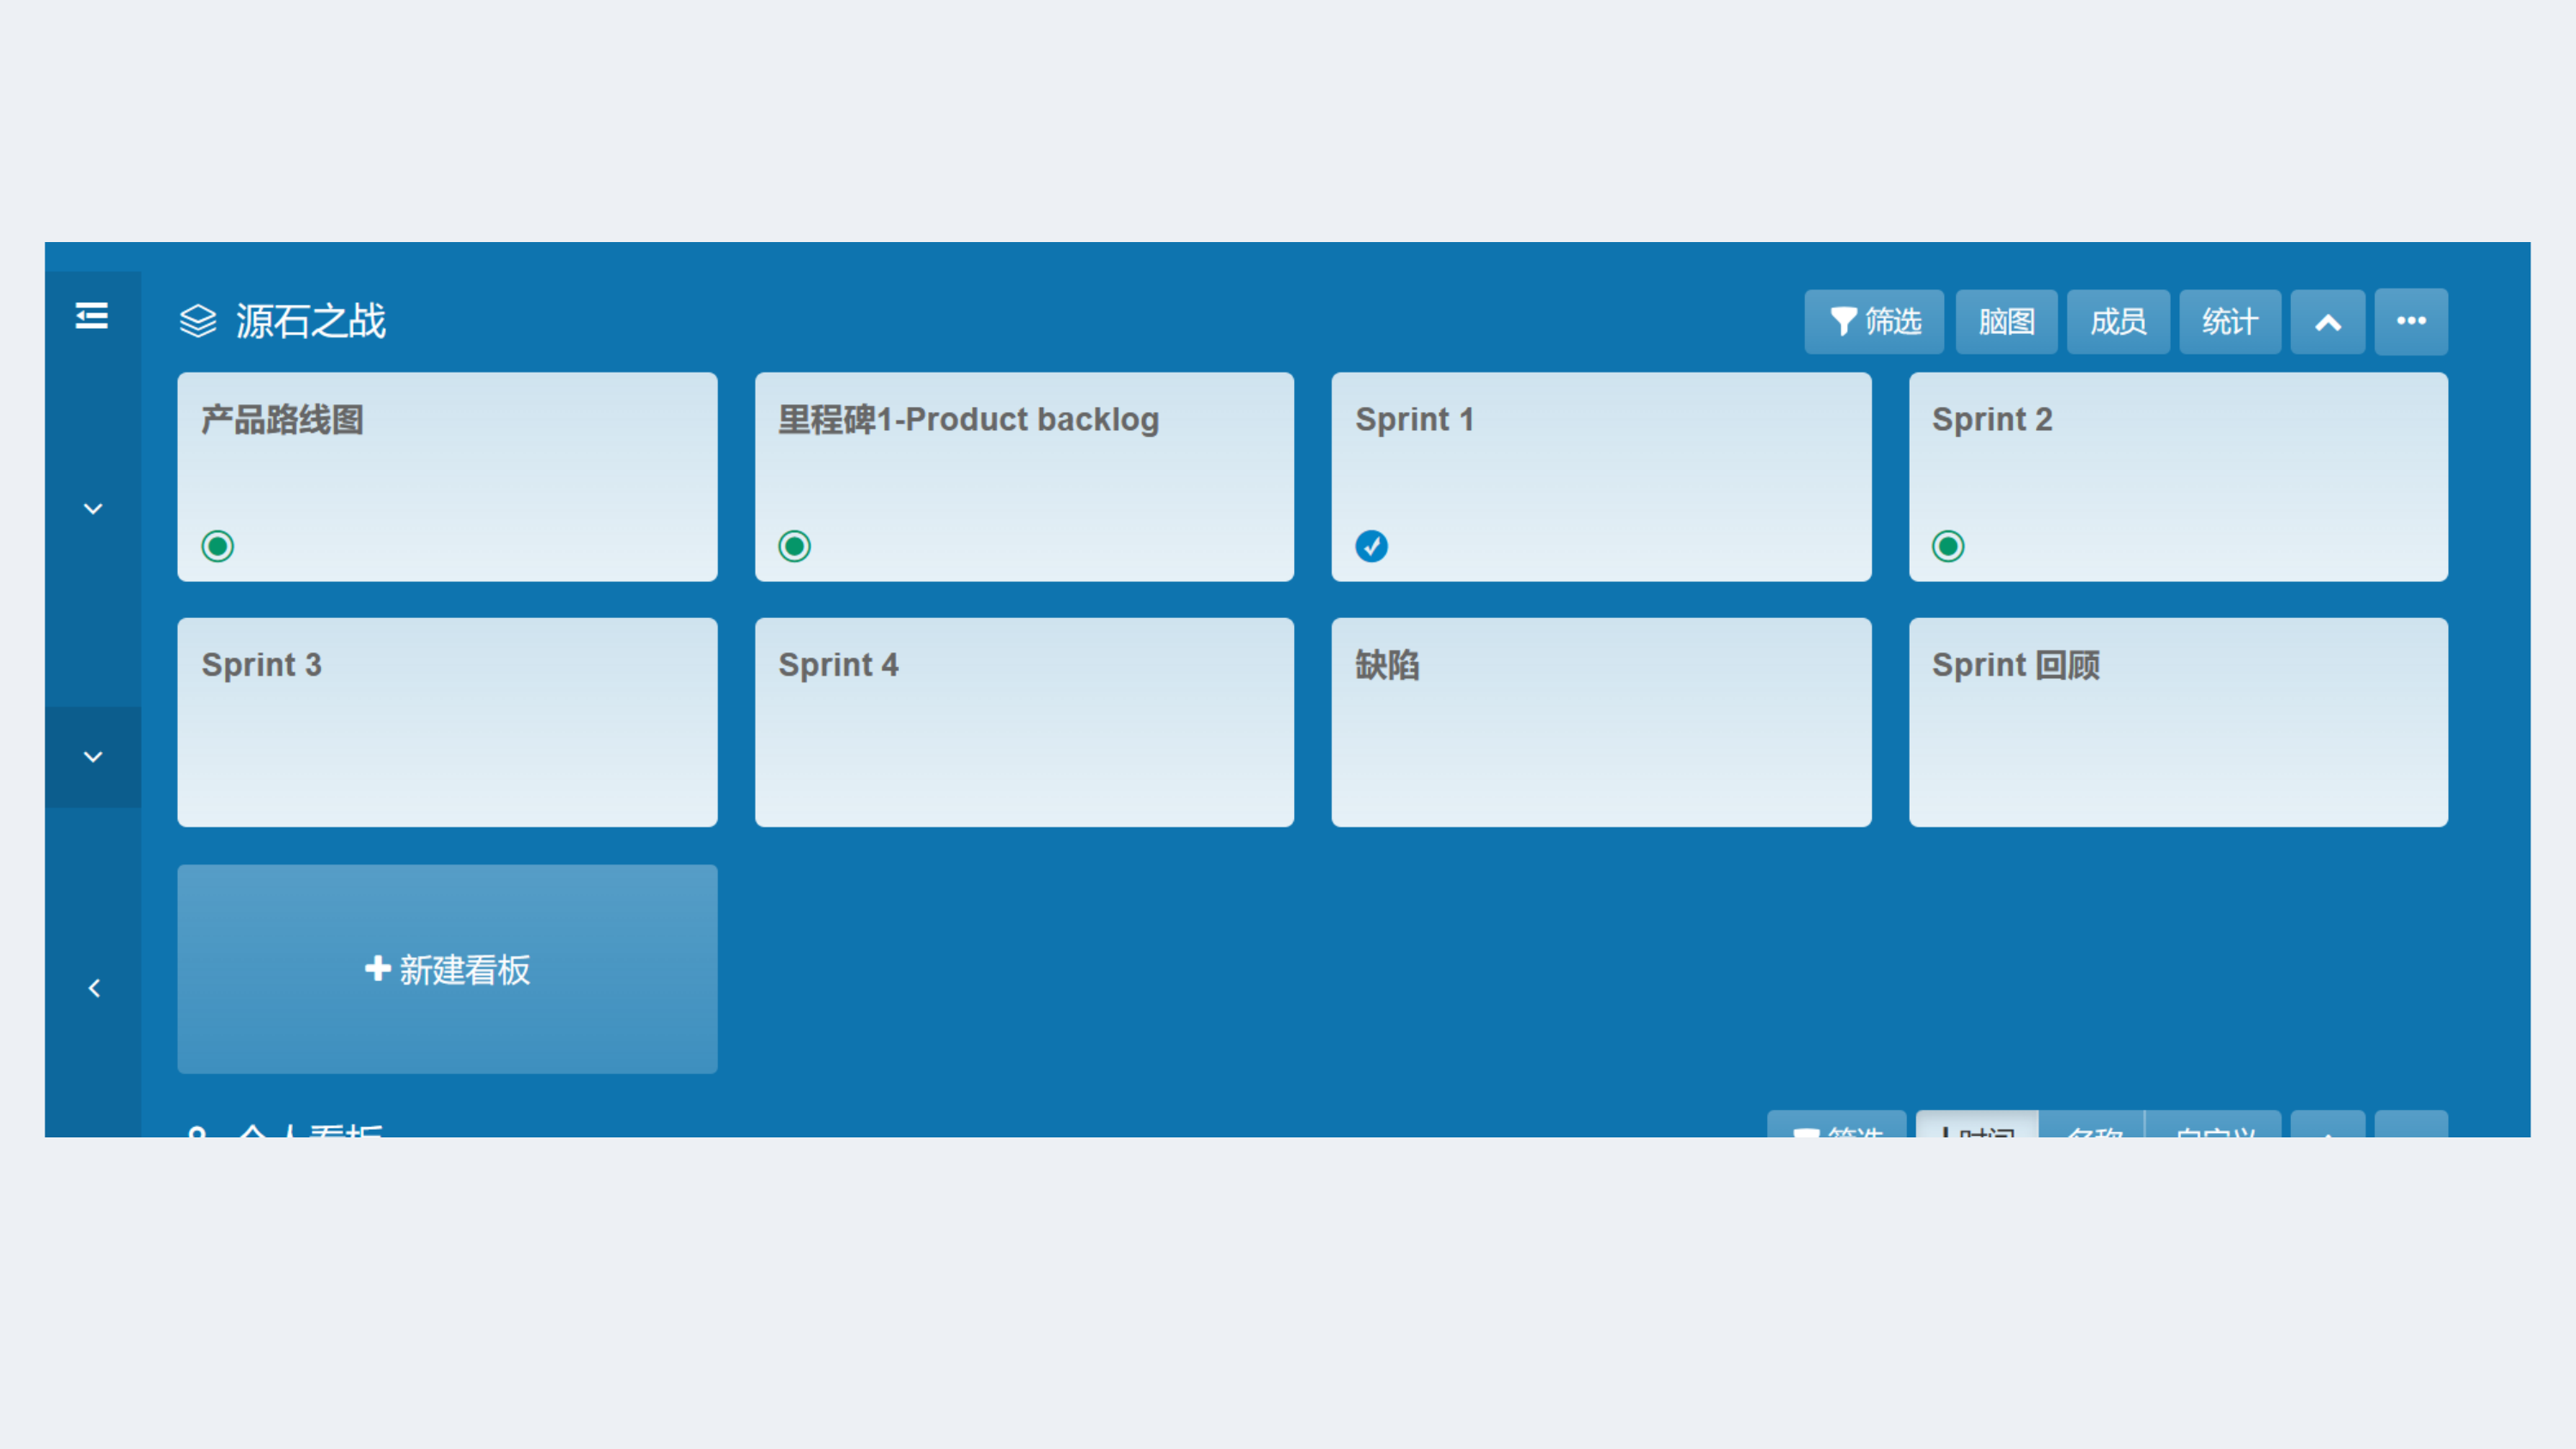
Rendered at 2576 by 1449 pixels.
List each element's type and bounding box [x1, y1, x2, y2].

text_box [45, 242, 2531, 1137]
